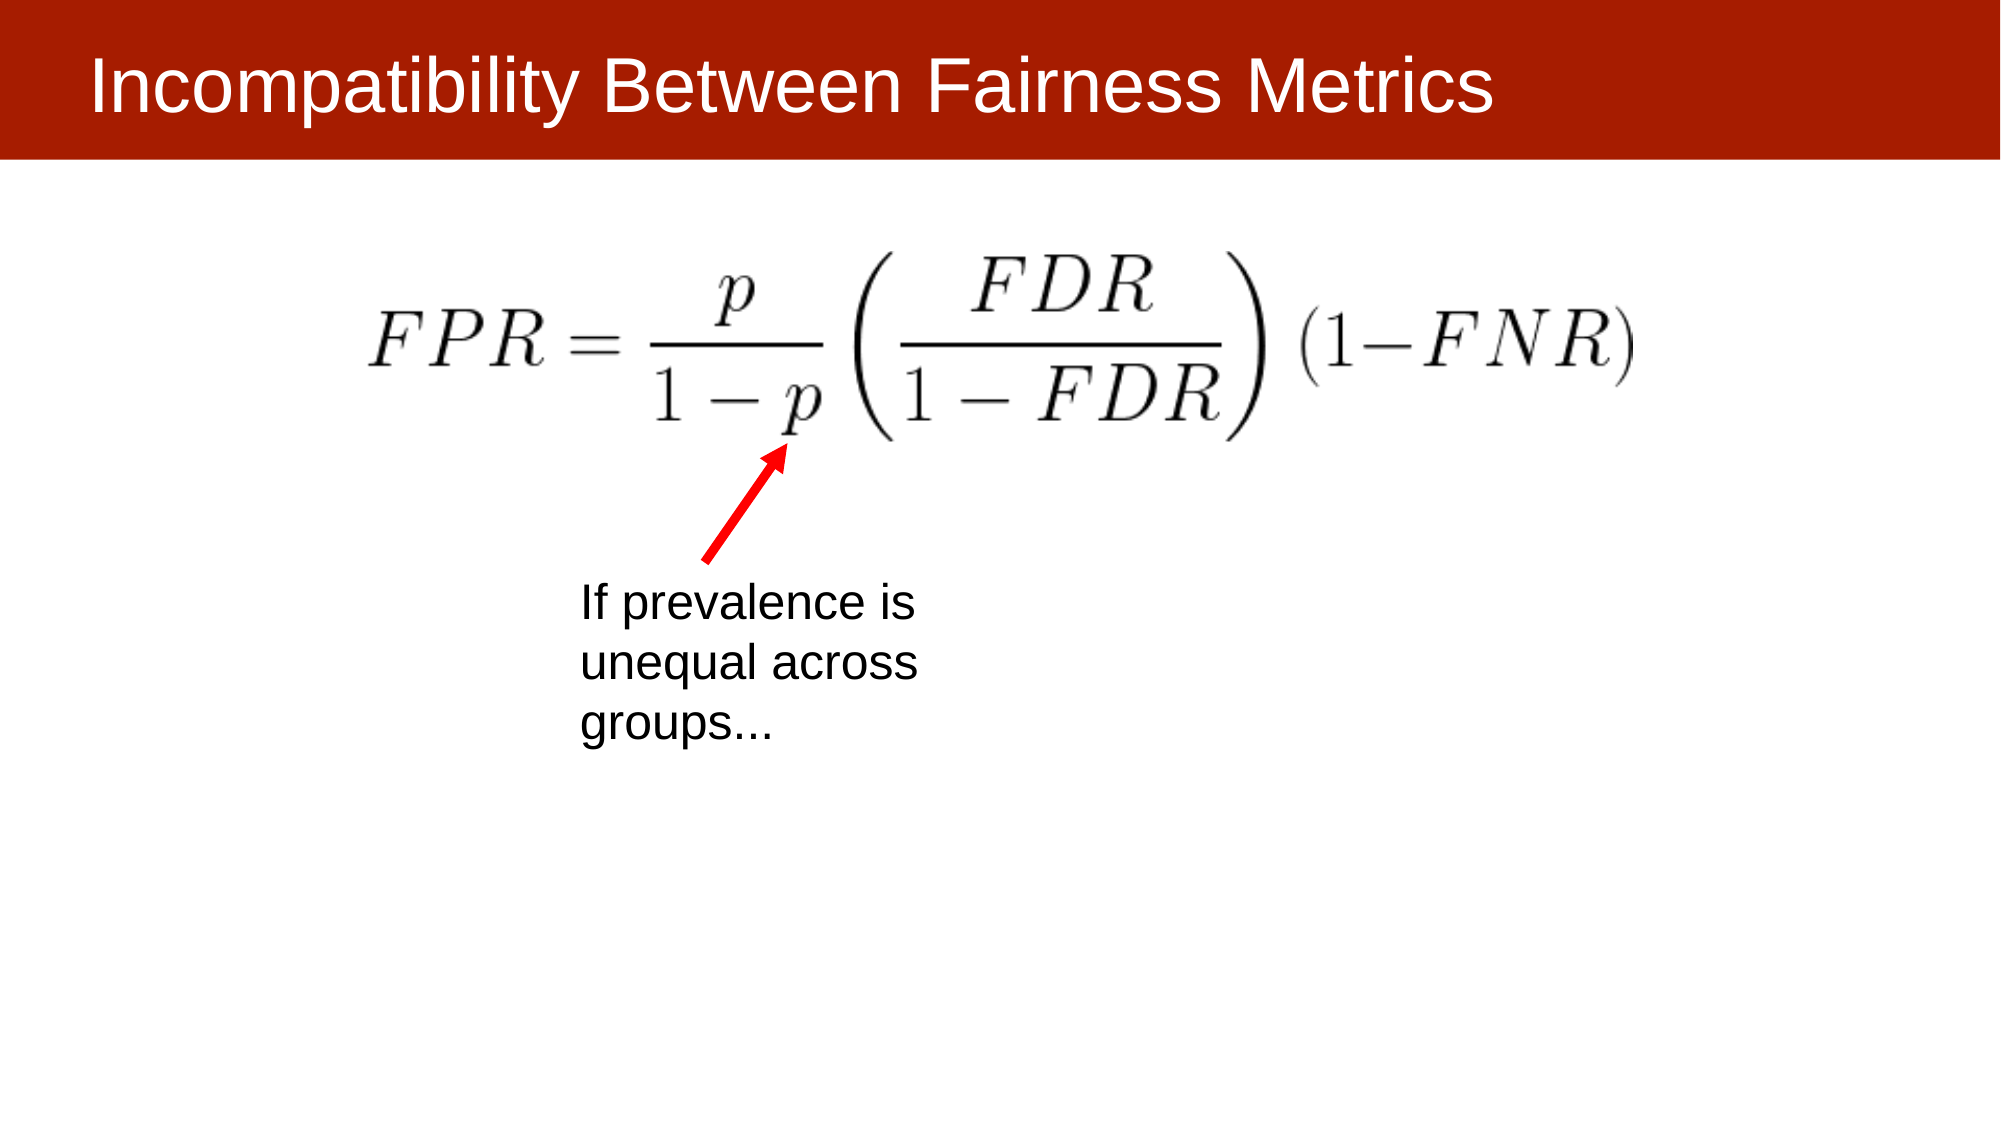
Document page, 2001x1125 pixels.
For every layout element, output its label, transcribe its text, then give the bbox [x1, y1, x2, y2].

title Incompatibility Between Fairness Metrics [68, 14, 1932, 140]
text_box If prevalence is unequal across groups... [565, 562, 934, 758]
picture [367, 251, 1633, 444]
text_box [704, 442, 788, 563]
